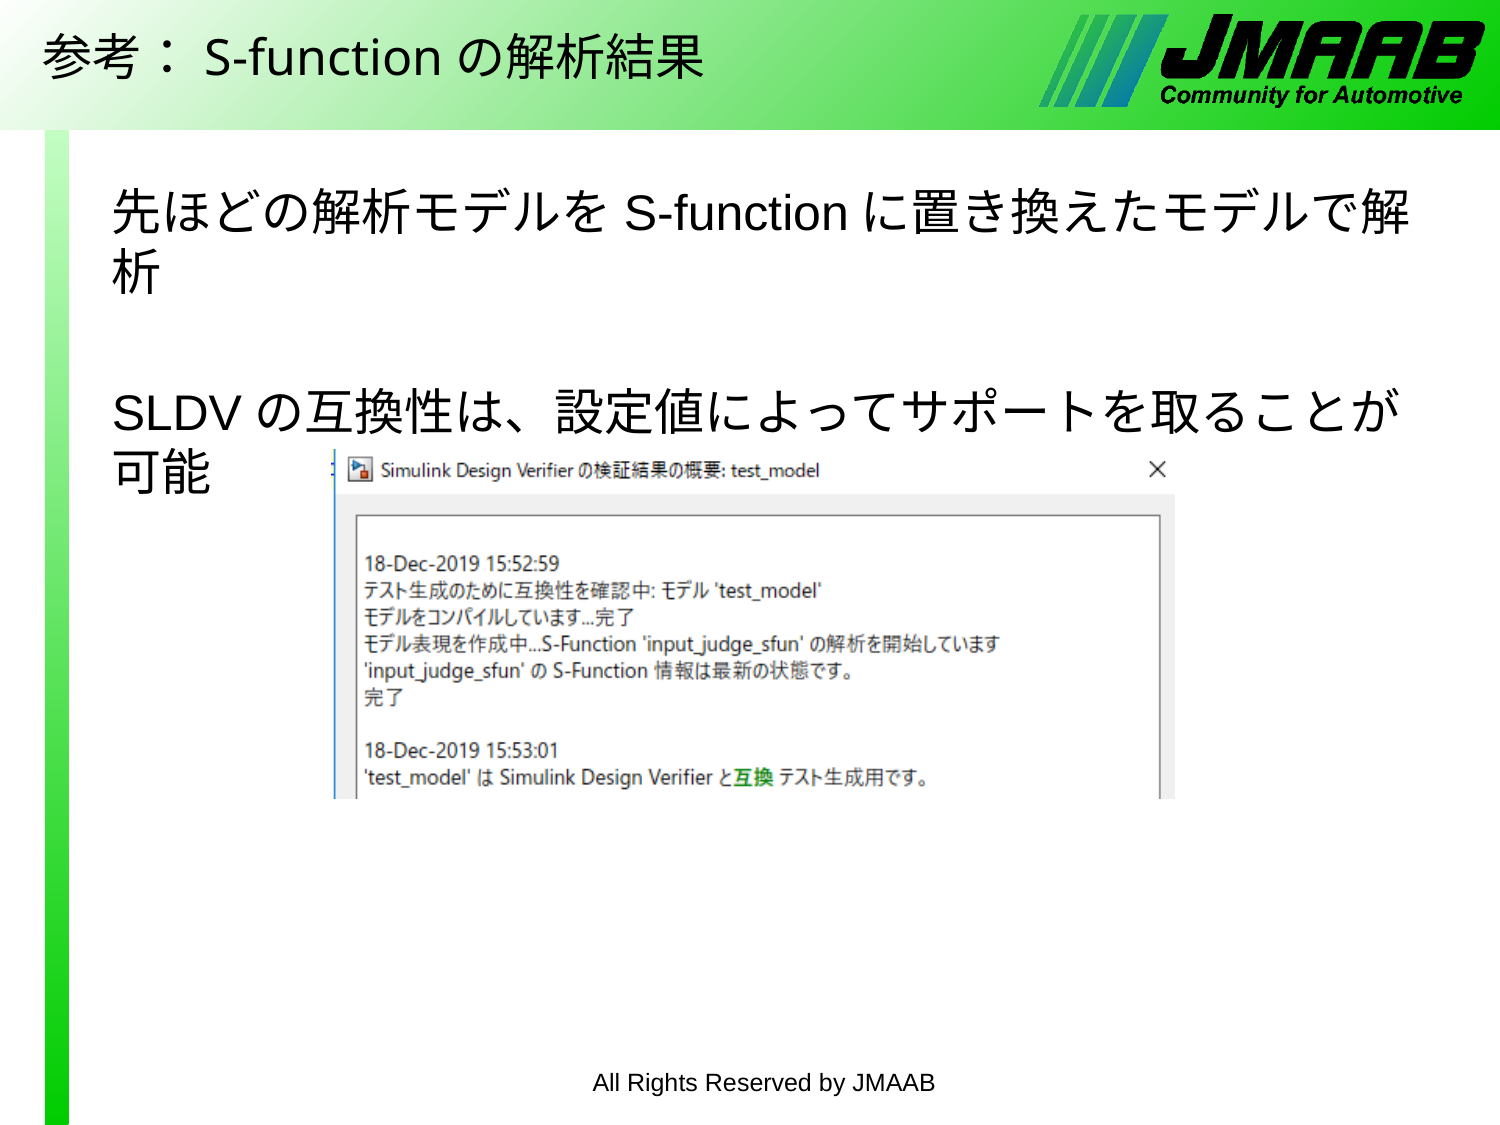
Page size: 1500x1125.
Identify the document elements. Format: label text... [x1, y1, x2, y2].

title 参考：S-functionの解析結果 [27, 21, 1100, 91]
picture [1036, 11, 1486, 109]
list 先ほどの解析モデルをS-functionに置き換えたモデルで解析 SLDVの互換性は、設定値によってサポートを取ることが可能 [96, 172, 1447, 1047]
picture [330, 449, 1176, 799]
